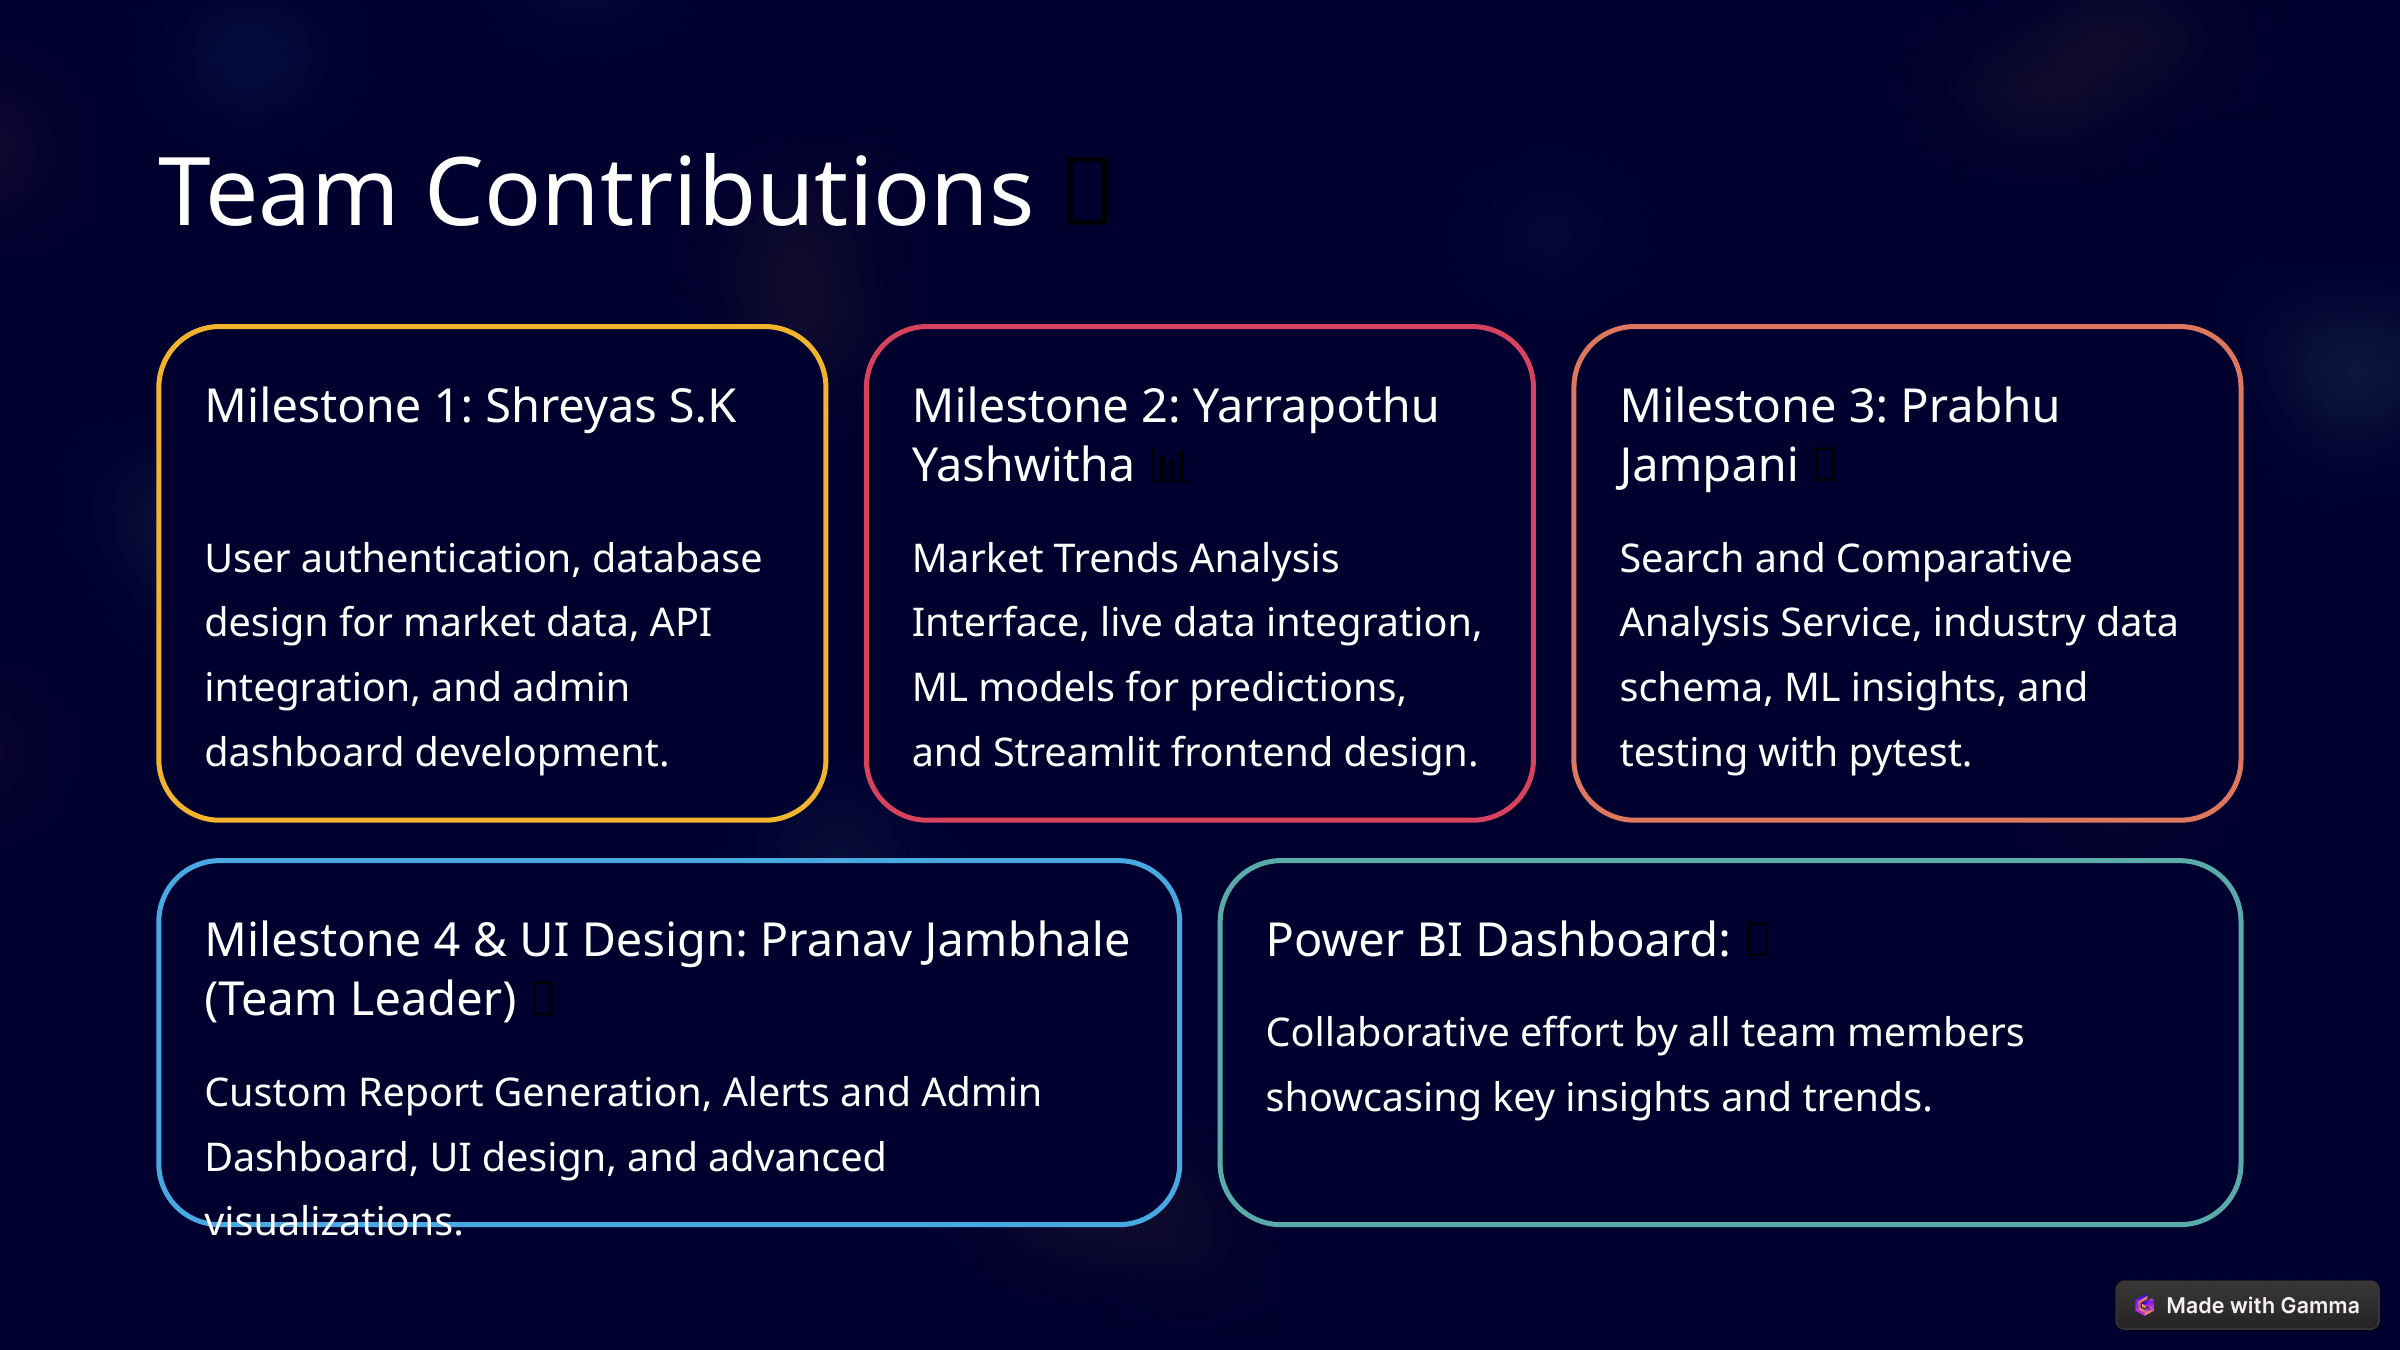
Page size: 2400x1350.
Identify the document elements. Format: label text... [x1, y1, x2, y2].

text_box User authentication, database design for market data, API integration, and admin dashboard development. [204, 515, 781, 775]
text_box [1573, 326, 2242, 821]
text_box Search and Comparative Analysis Service, industry data schema, ML insights, and testing with pytest. [1619, 515, 2196, 710]
text_box Milestone 3: Prabhu Jampani 🧪 [1619, 372, 2196, 492]
text_box Milestone 4 & UI Design: Pranav Jambhale (Team Leader) 🎨 [204, 906, 1135, 1026]
text_box [158, 326, 826, 821]
text_box Milestone 1: Shreyas S.K 🧑‍💻 [204, 372, 781, 492]
text_box Collaborative effort by all team members showcasing key insights and trends. [1265, 990, 2196, 1120]
text_box Custom Report Generation, Alerts and Admin Dashboard, UI design, and advanced visualizations. [204, 1049, 1135, 1180]
text_box Team Contributions 🎉 [158, 125, 1152, 246]
text_box Market Trends Analysis Interface, live data integration, ML models for predictions, and Streamlit frontend design. [911, 515, 1488, 775]
text_box Milestone 2: Yarrapothu Yashwitha 📊 [911, 372, 1488, 492]
picture [2106, 1271, 2389, 1339]
text_box [158, 860, 1180, 1225]
text_box Power BI Dashboard: 🤝 [1265, 906, 1797, 966]
text_box [1220, 860, 2242, 1225]
text_box [866, 326, 1534, 821]
